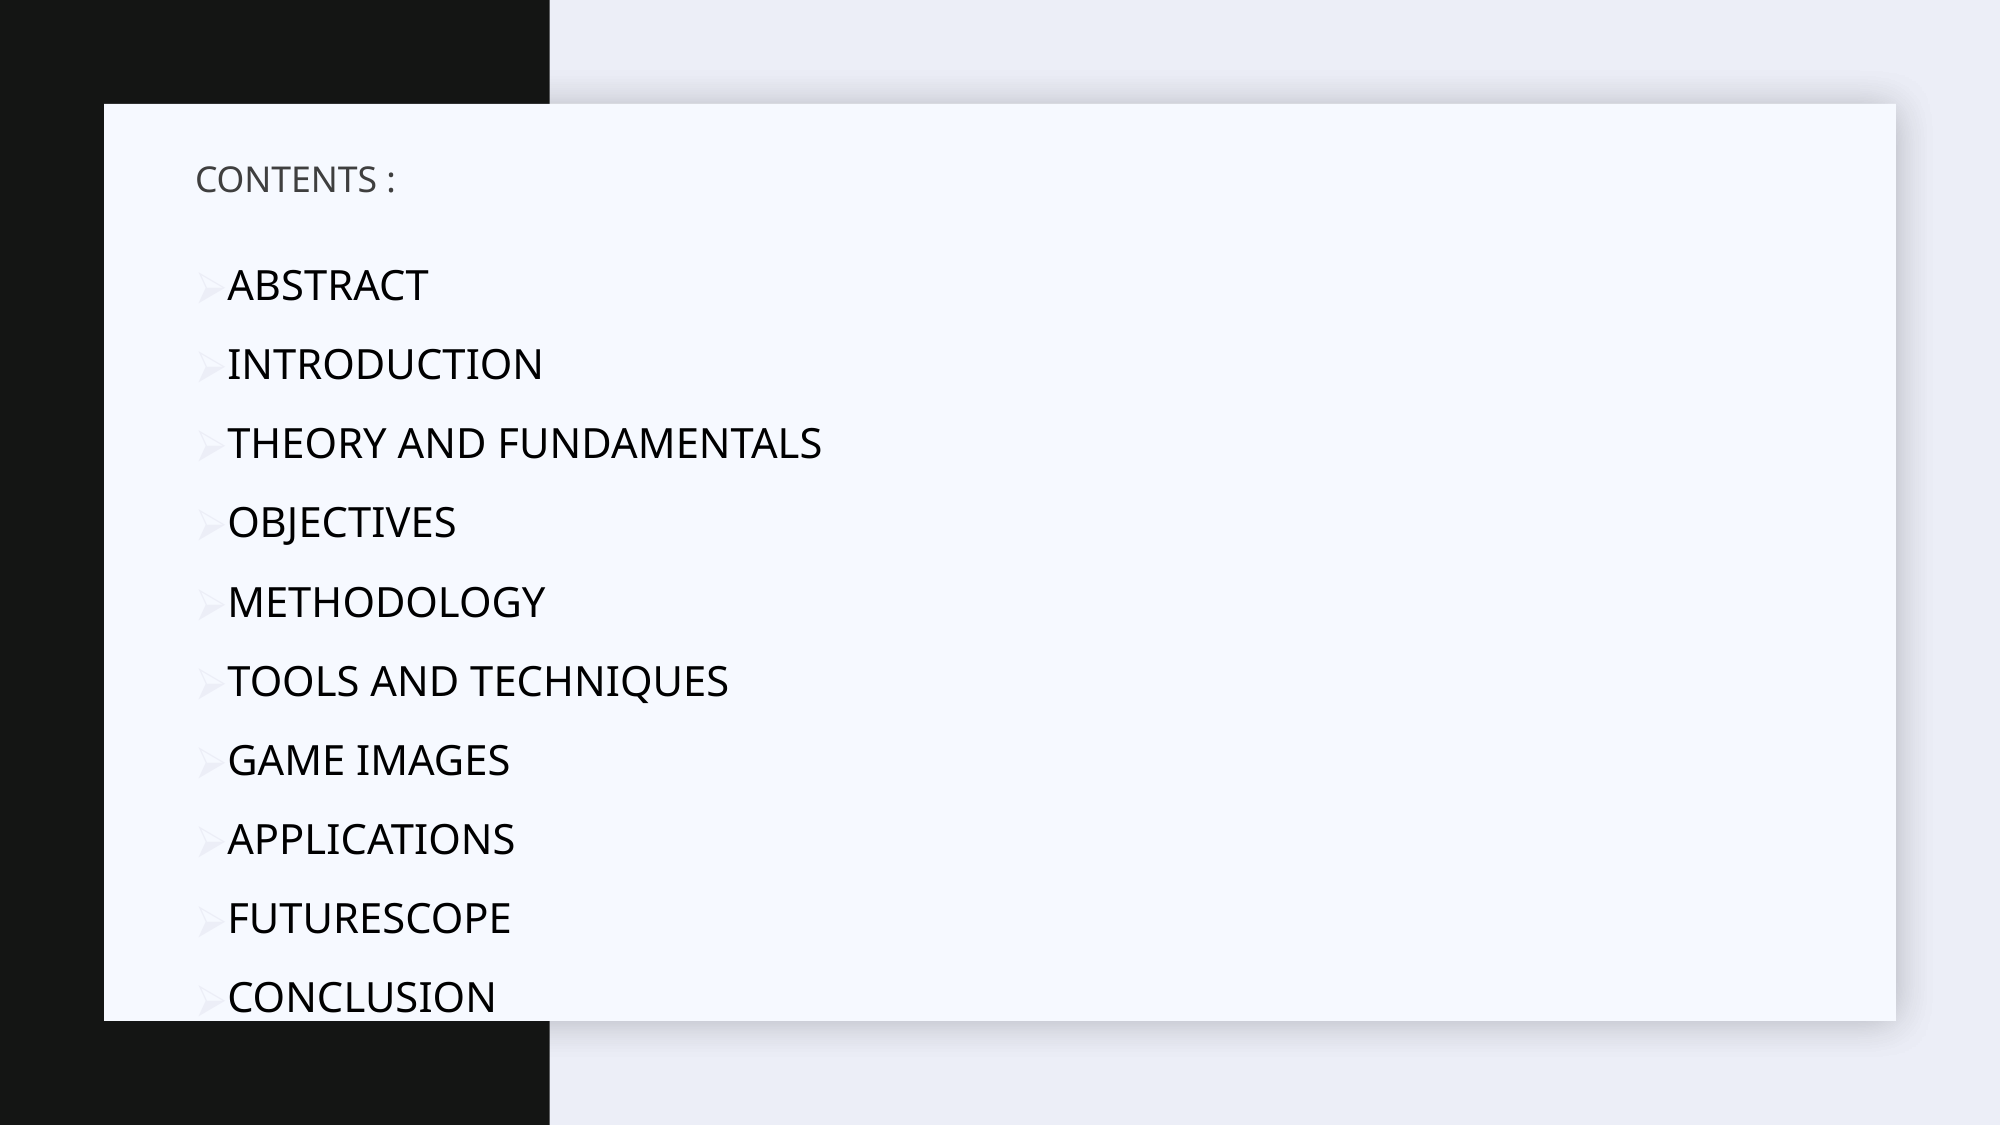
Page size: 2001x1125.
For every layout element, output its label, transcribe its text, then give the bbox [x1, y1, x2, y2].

list ABSTRACT INTRODUCTION THEORY AND FUNDAMENTALS OBJECTIVES METHODOLOGY TOOLS AND TECHNIQUES GAME IMAGES APPLICATIONS FUTURESCOPE CONCLUSION [196, 251, 1830, 1013]
title CONTENTS : [180, 154, 1830, 251]
